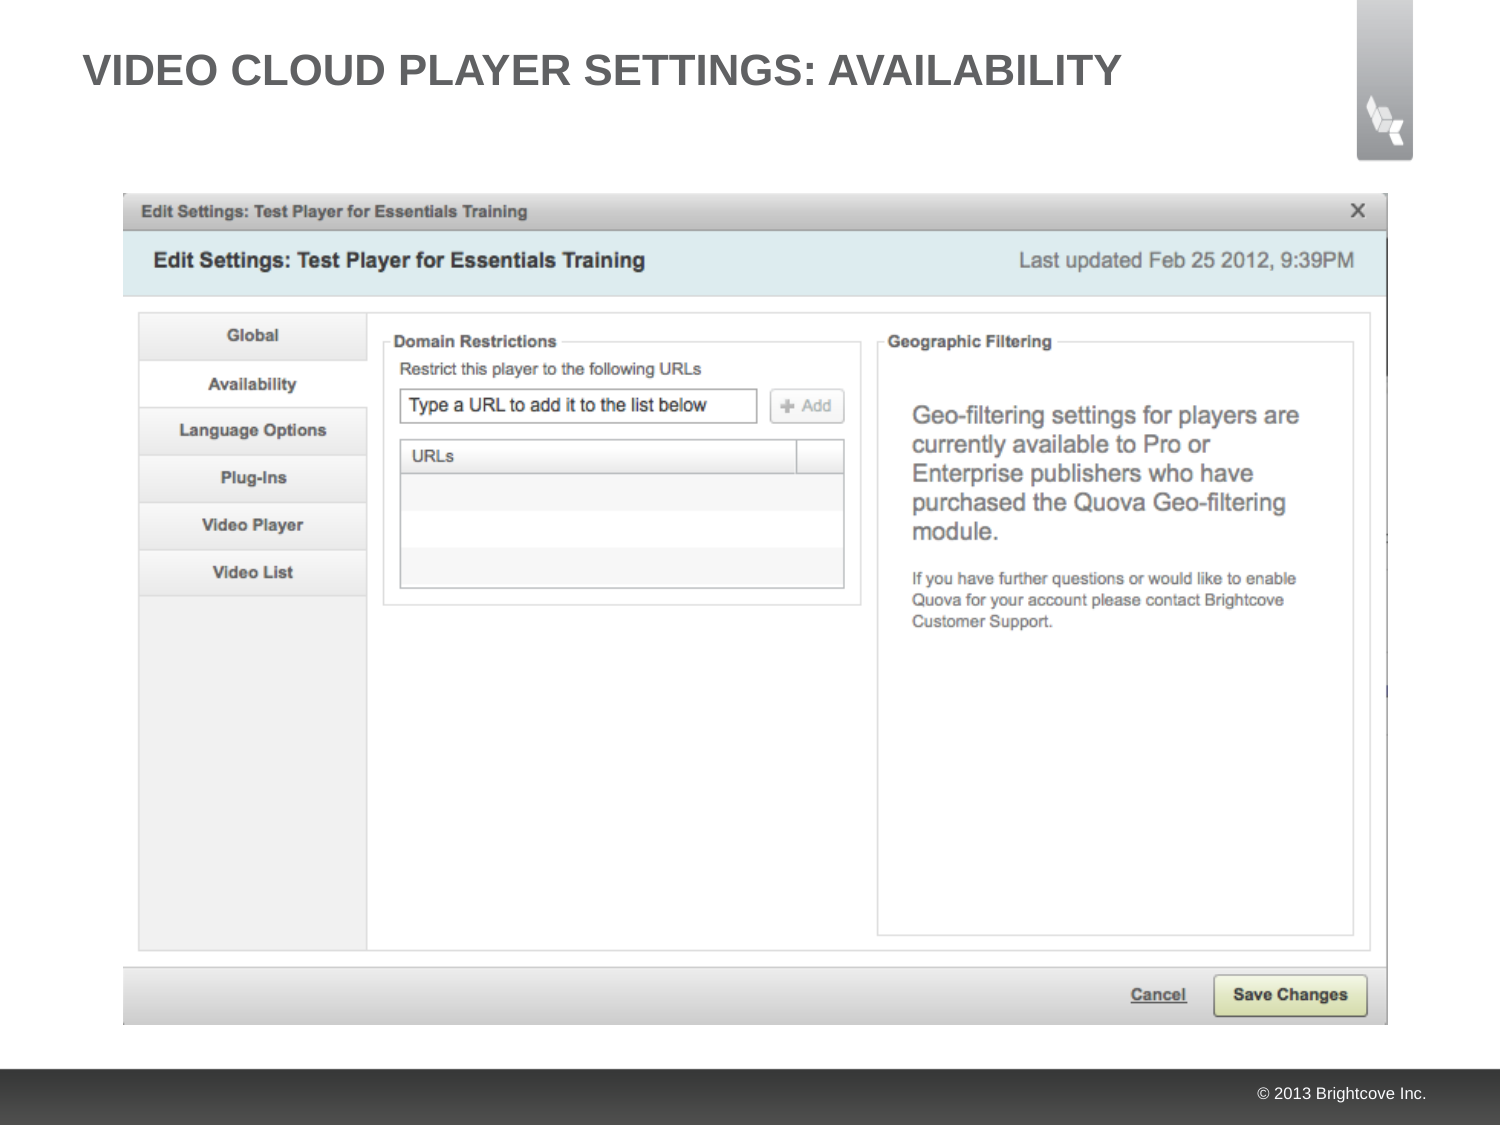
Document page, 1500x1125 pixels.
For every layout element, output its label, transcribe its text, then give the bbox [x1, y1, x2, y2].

picture [0, 0, 1500, 1125]
title VIDEO CLOUD Player Settings: Availability [66, 34, 1322, 203]
text_box [78, 191, 1413, 1000]
